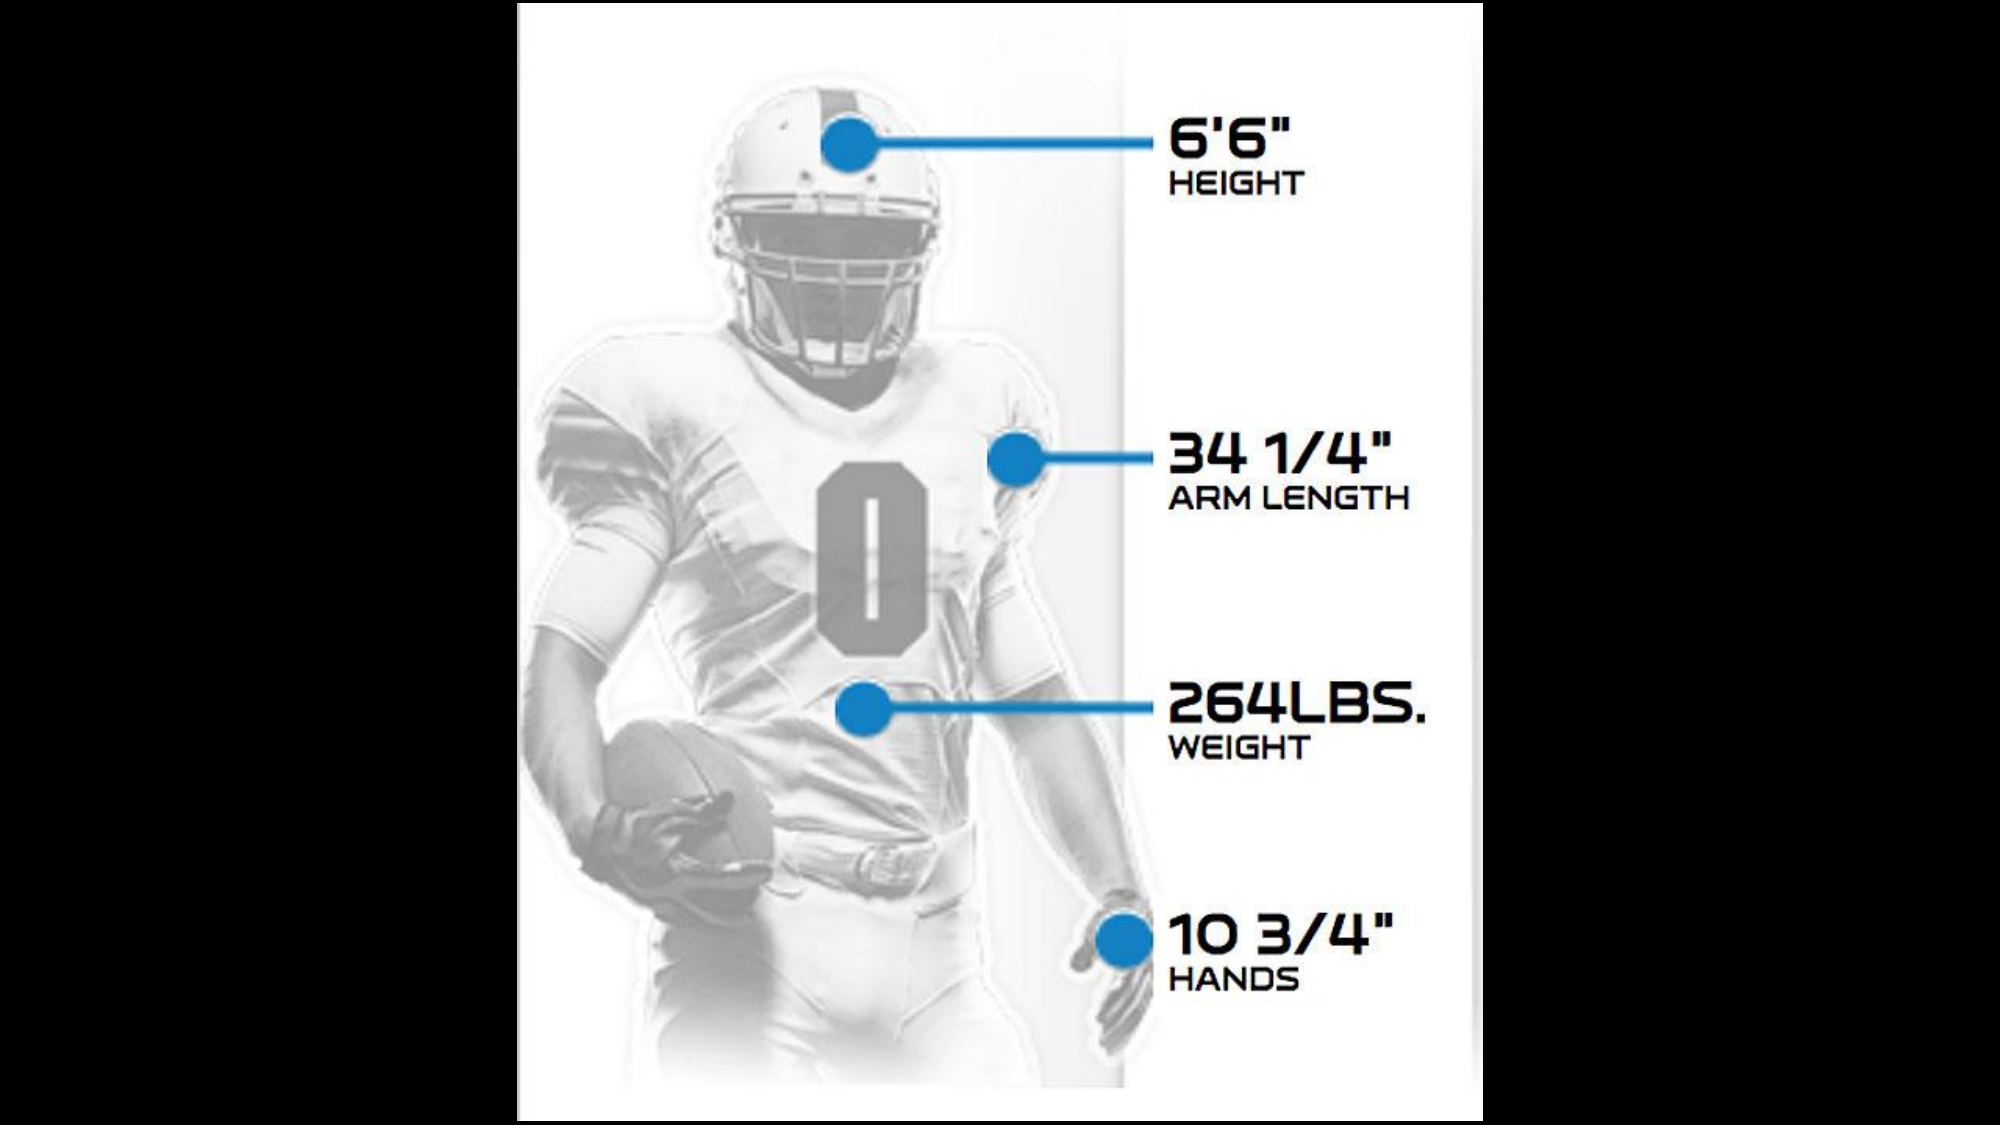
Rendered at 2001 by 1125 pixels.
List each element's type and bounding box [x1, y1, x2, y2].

picture [517, 3, 1483, 1122]
